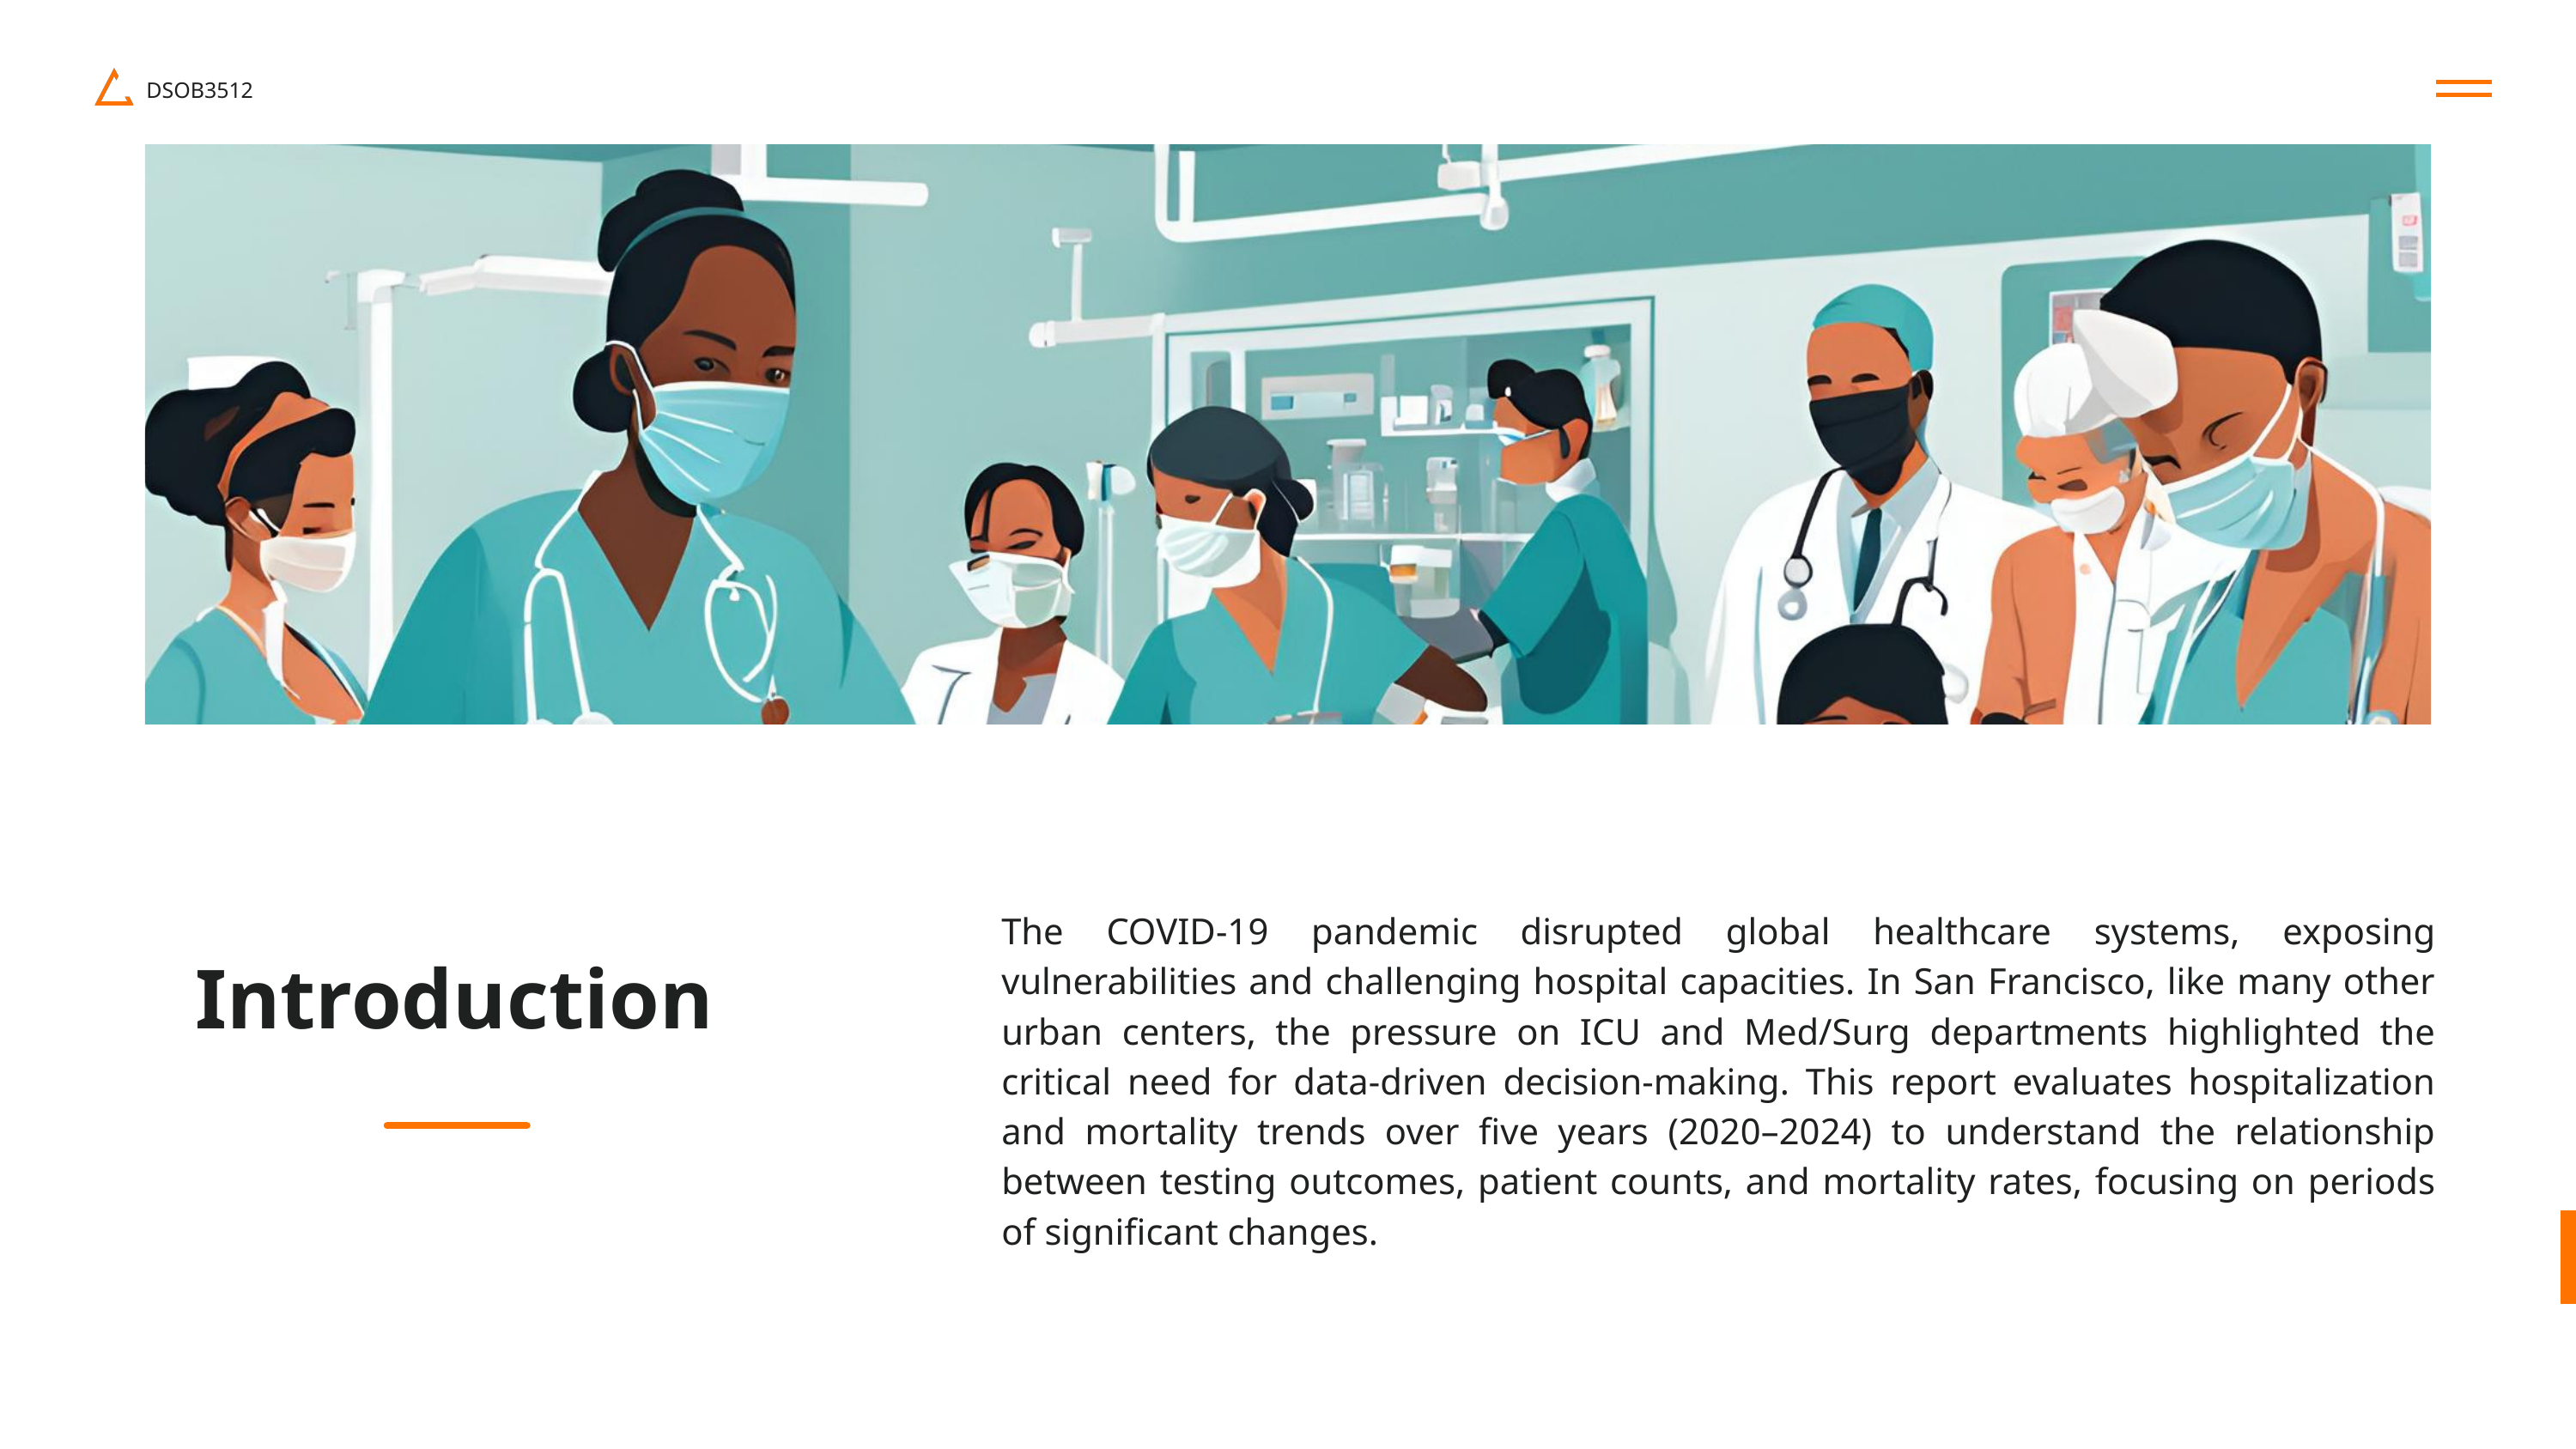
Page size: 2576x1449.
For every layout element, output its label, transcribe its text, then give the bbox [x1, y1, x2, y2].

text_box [2560, 1210, 2576, 1304]
text_box Introduction [195, 949, 720, 1046]
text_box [383, 1121, 531, 1130]
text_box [2435, 92, 2493, 97]
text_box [144, 144, 2432, 724]
text_box DSOB3512 [146, 72, 365, 103]
text_box [94, 68, 134, 106]
text_box The COVID-19 pandemic disrupted global healthcare systems, exposing vulnerabilities and challenging hospital capacities. In San Francisco, like many other urban centers, the pressure on ICU and Med/Surg departments highlighted the critical need for data-driven decision-making. This report evaluates hospitalization and mortality trends over five years (2020–2024) to understand the relationship between testing outcomes, patient counts, and mortality rates, focusing on periods of significant changes. [1001, 901, 2436, 1252]
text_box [2435, 79, 2493, 84]
